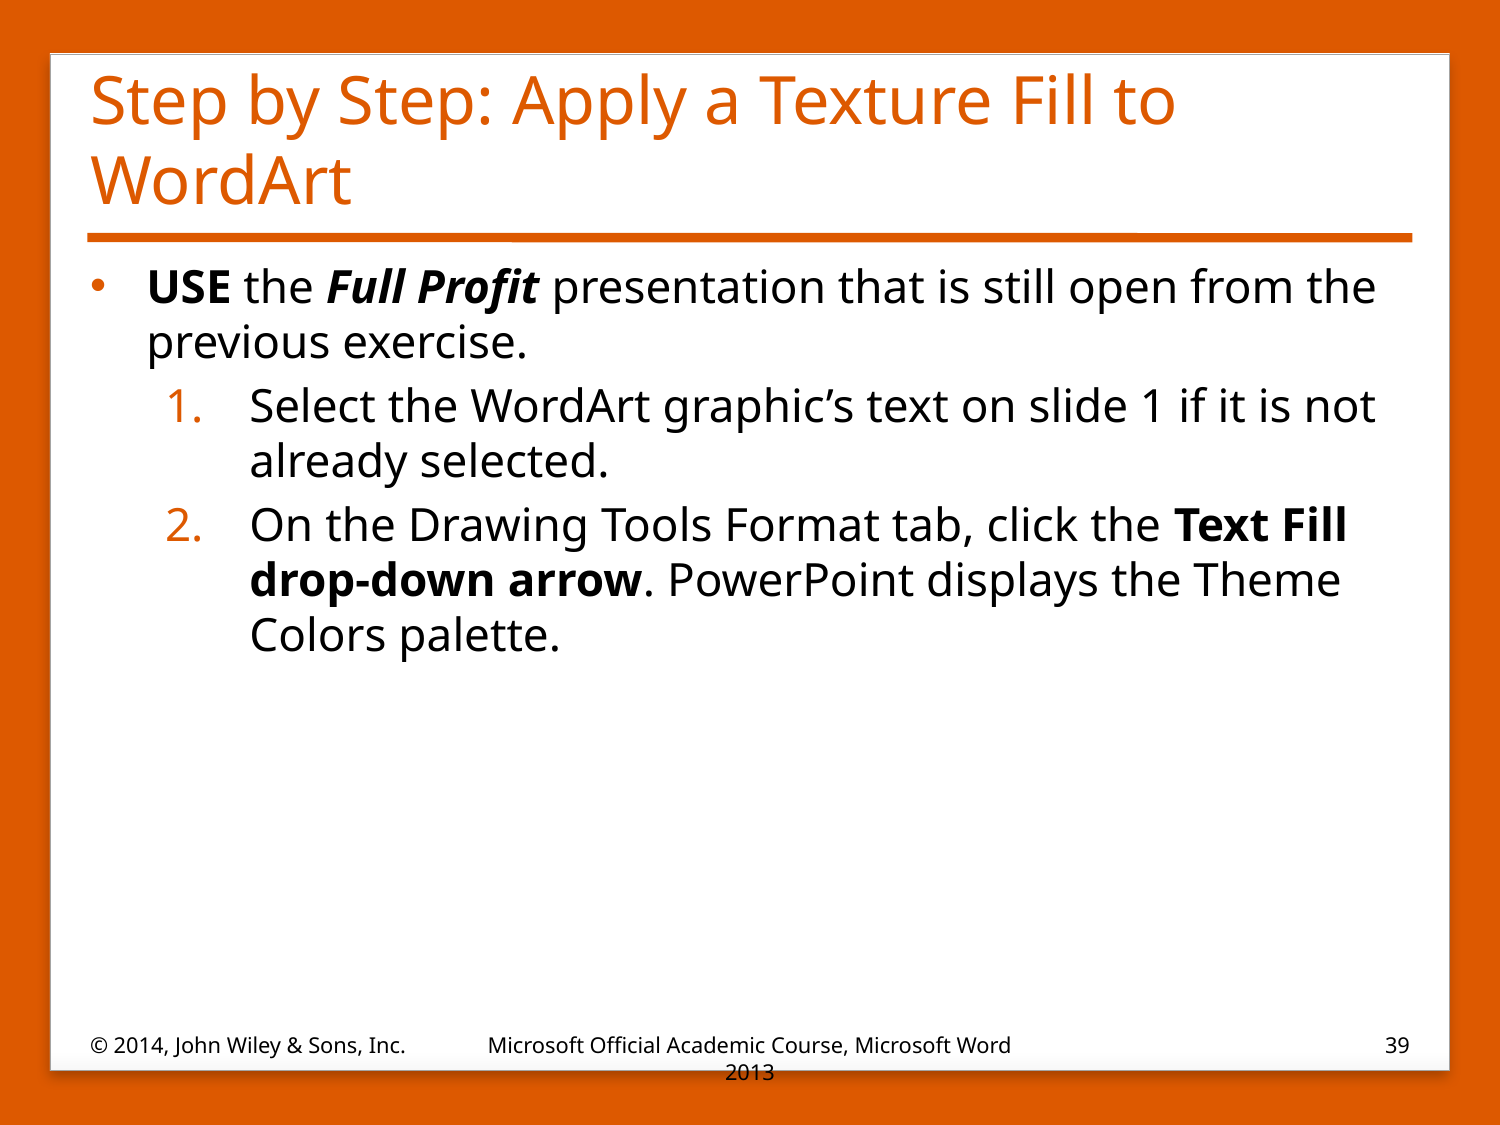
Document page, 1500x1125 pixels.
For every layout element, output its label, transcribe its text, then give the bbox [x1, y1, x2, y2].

slide_number 39 [1074, 1024, 1426, 1103]
title Step by Step: Apply a Texture Fill to WordArt [74, 74, 1426, 226]
slide_number © 2014, John Wiley & Sons, Inc. [74, 1024, 426, 1103]
footer Microsoft Official Academic Course, Microsoft Word 2013 [449, 1024, 1051, 1103]
list USE the Full Profit presentation that is still open from the previous exercise. Select the WordArt graphic’s text on slide 1 if it is not already selected. On the Drawing Tools Format tab, click the Text Fill drop-down arrow. PowerPoint displays the Theme Colors palette. [75, 249, 1425, 1063]
